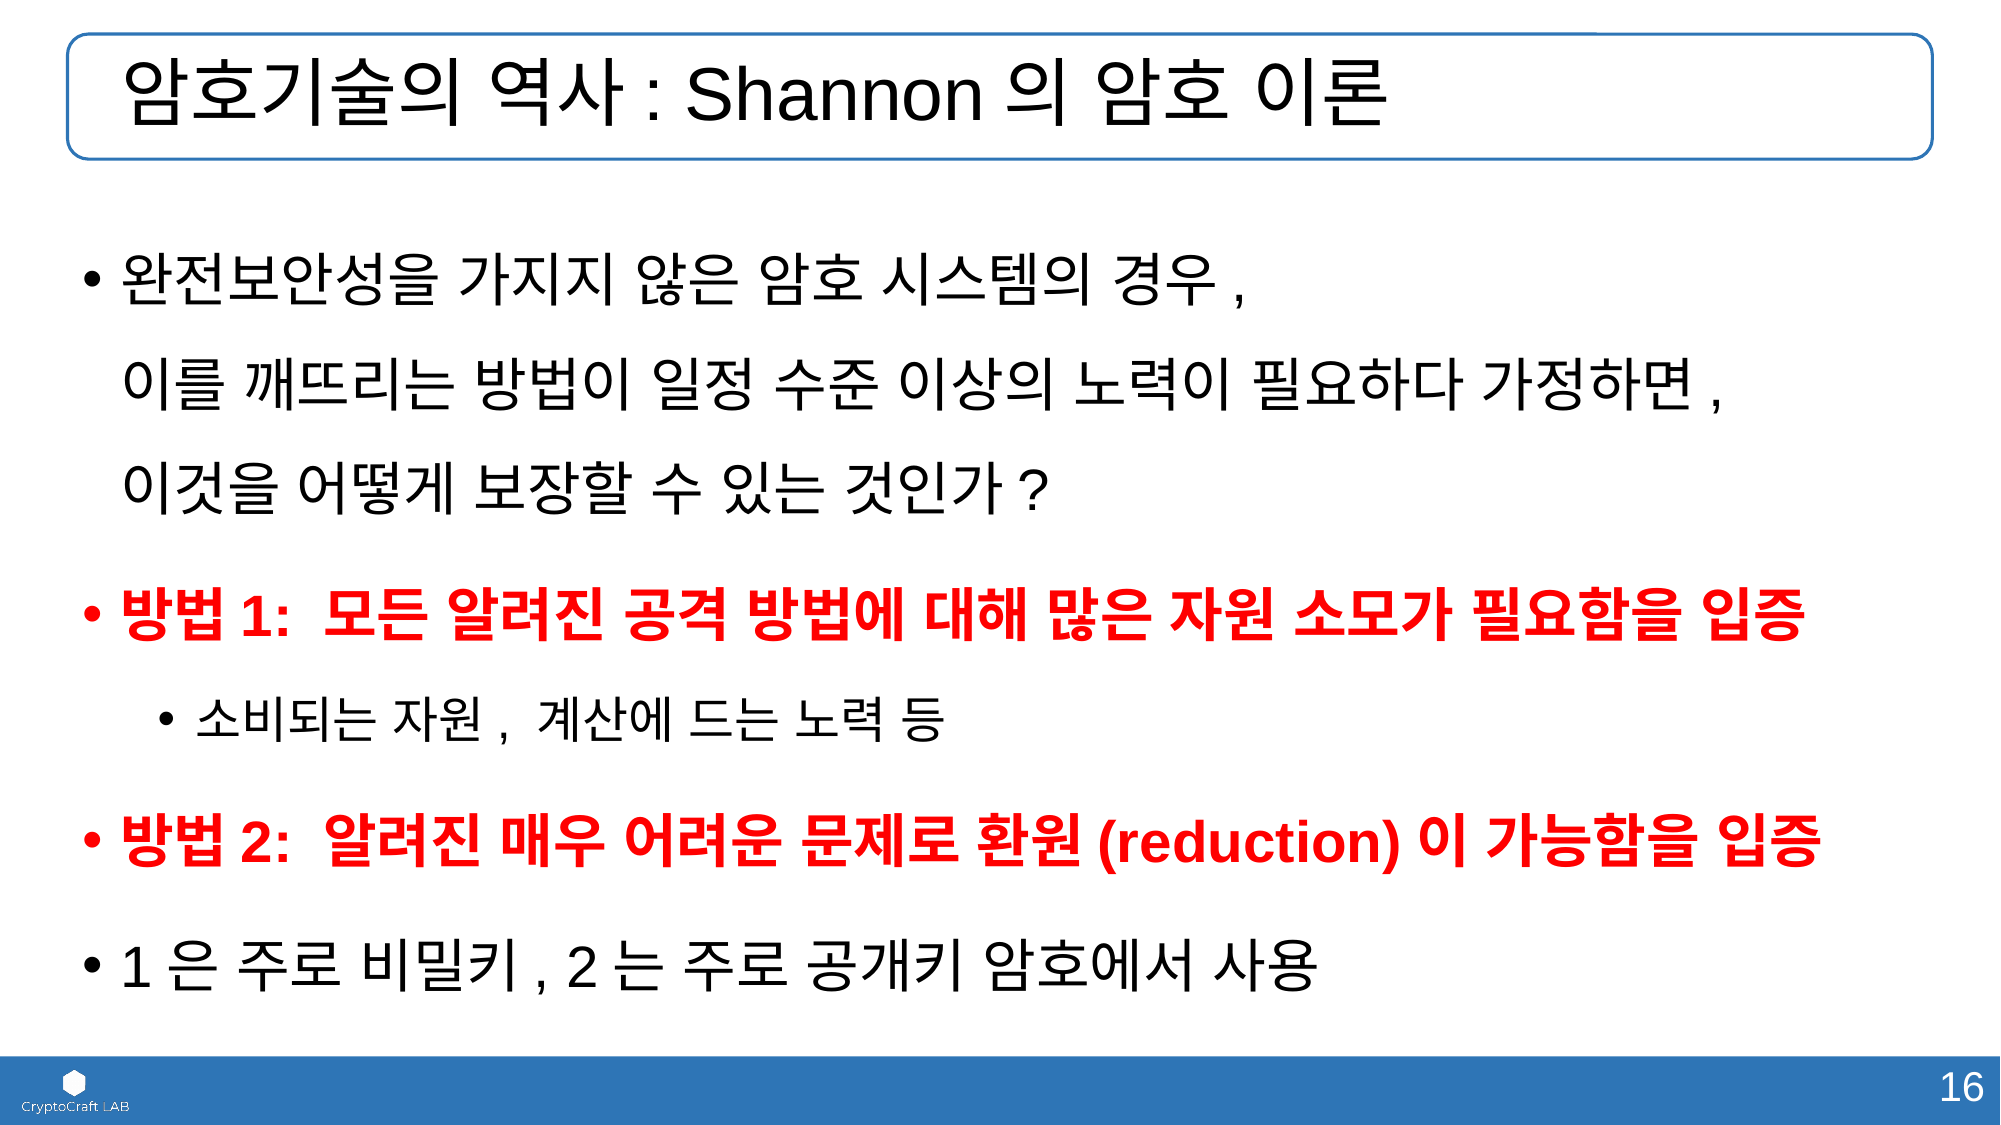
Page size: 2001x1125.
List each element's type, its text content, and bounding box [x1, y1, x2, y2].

list 완전보안성을 가지지 않은 암호 시스템의 경우, 이를 깨뜨리는 방법이 일정 수준 이상의 노력이 필요하다 가정하면, 이것을 어떻게 보장할 수 있는 것인가? 방법1: 모든 알려진 공격 방법에 대해 많은 자원 소모가 필요함을 입증 소비되는 자원, 계산에 드는 노력 등 방법2: 알려진 매우 어려운 문제로 환원(reduction)이 가능함을 입증 1은 주로 비밀키, 2는 주로 공개키 암호에서 사용 [67, 189, 1933, 1019]
title 암호기술의 역사: Shannon의 암호 이론 [67, 34, 1933, 160]
picture [13, 1061, 138, 1123]
